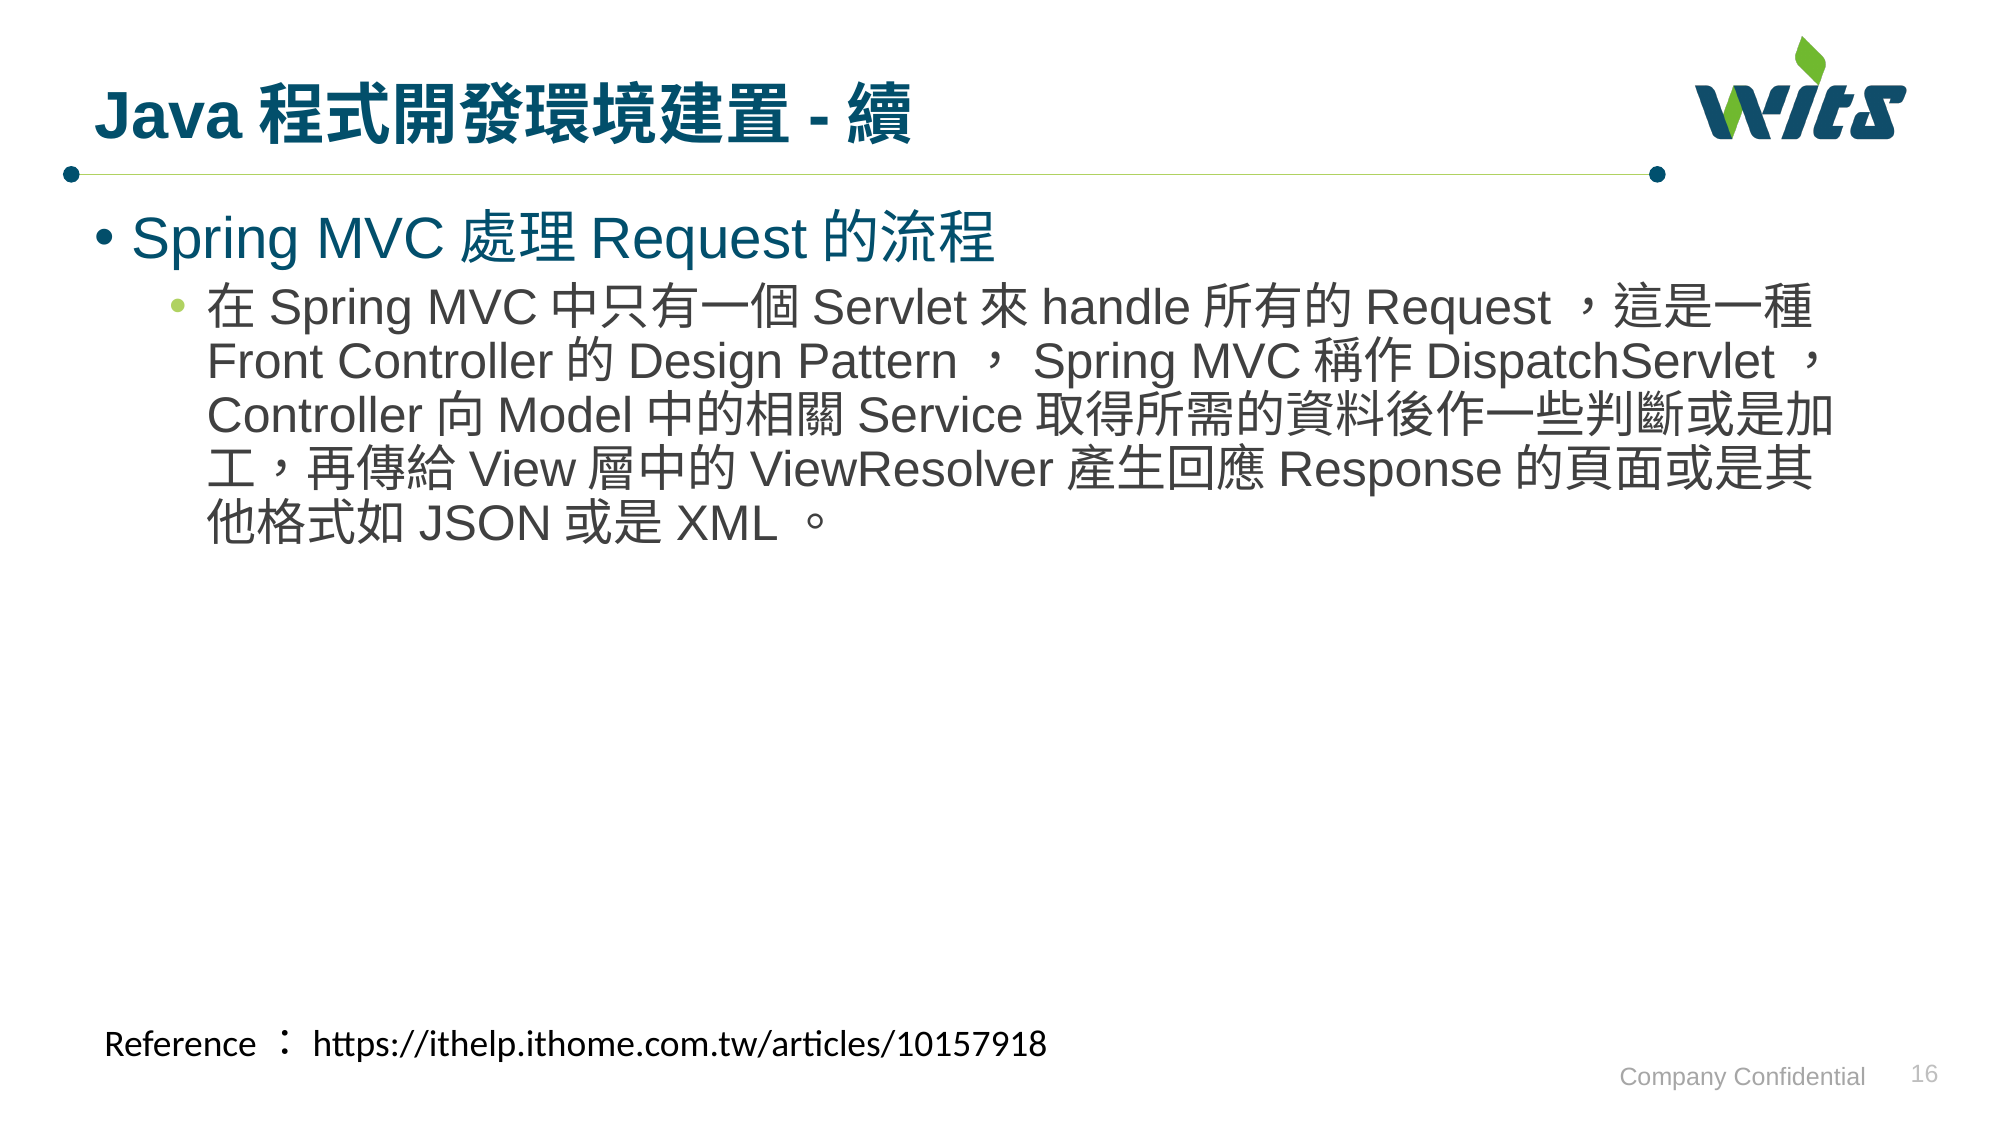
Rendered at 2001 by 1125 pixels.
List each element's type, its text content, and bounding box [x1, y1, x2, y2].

text_box Reference：https://ithelp.ithome.com.tw/articles/10157918 [89, 1012, 1159, 1072]
slide_number 16 [1503, 1042, 1954, 1103]
title Java程式開發環境建置-續 [79, 49, 1657, 161]
picture [1616, 0, 1983, 208]
list Spring MVC處理Request的流程 在Spring MVC中只有一個Servlet來handle所有的Request，這是一種Front Controller的Design Pattern，Spring MVC稱作DispatchServlet，Controller向Model中的相關Service取得所需的資料後作一些判斷或是加工，再傳給View層中的ViewResolver產生回應Response的頁面或是其他格式如JSON或是XML。 [79, 200, 1863, 1014]
